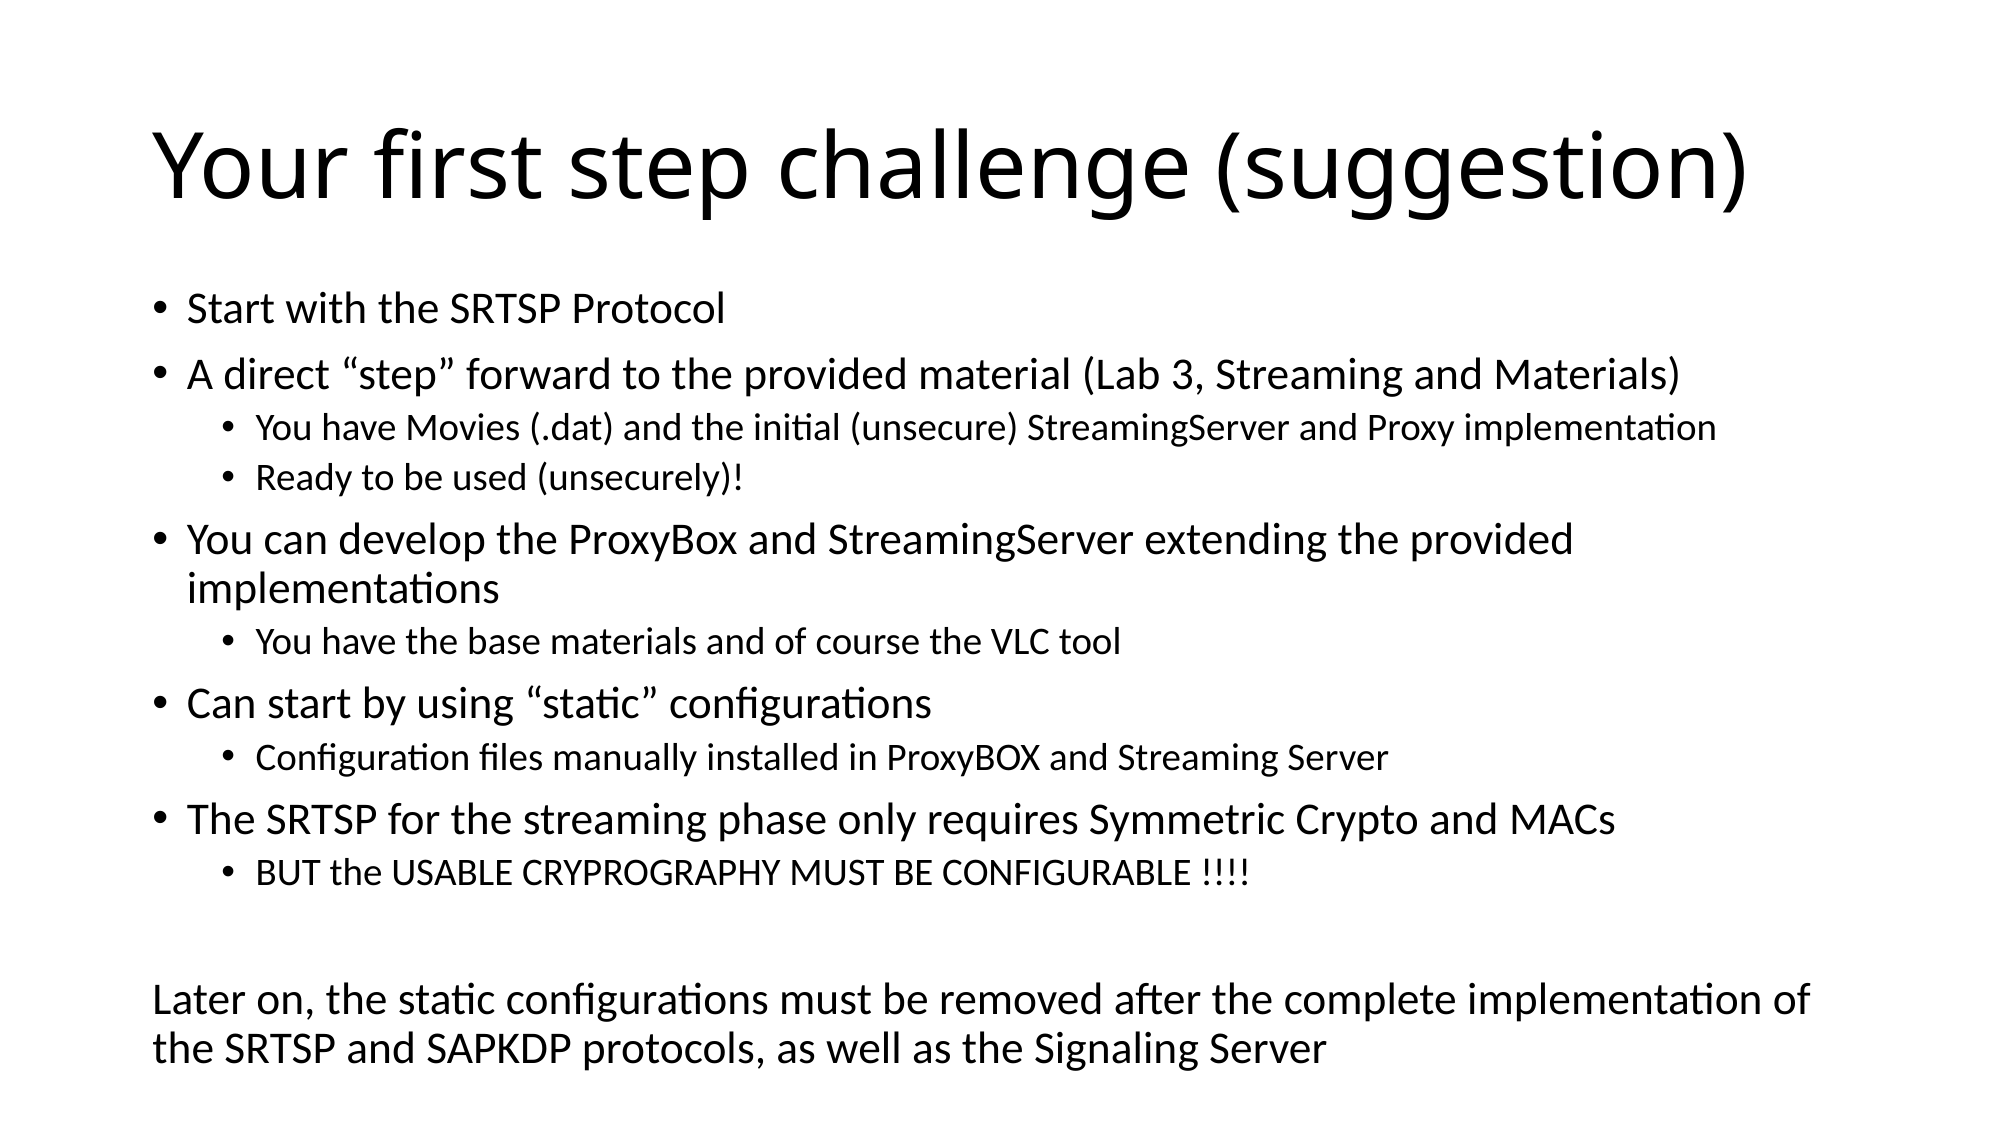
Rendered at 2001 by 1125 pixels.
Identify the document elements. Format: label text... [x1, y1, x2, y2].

title Your first step challenge (suggestion) [137, 59, 1863, 277]
list Start with the SRTSP Protocol A direct “step” forward to the provided material (Lab 3, Streaming and Materials) You have Movies (.dat) and the initial (unsecure) StreamingServer and Proxy implementation Ready to be used (unsecurely)! You can develop the ProxyBox and StreamingServer extending the provided implementations You have the base materials and of course the VLC tool Can start by using “static” configurations Configuration files manually installed in ProxyBOX and Streaming Server The SRTSP for the streaming phase only requires Symmetric Crypto and MACs BUT the USABLE CRYPROGRAPHY MUST BE CONFIGURABLE !!!! Later on, the static configurations must be removed after the complete implementation of the SRTSP and SAPKDP protocols, as well as the Signaling Server [137, 277, 1863, 1083]
